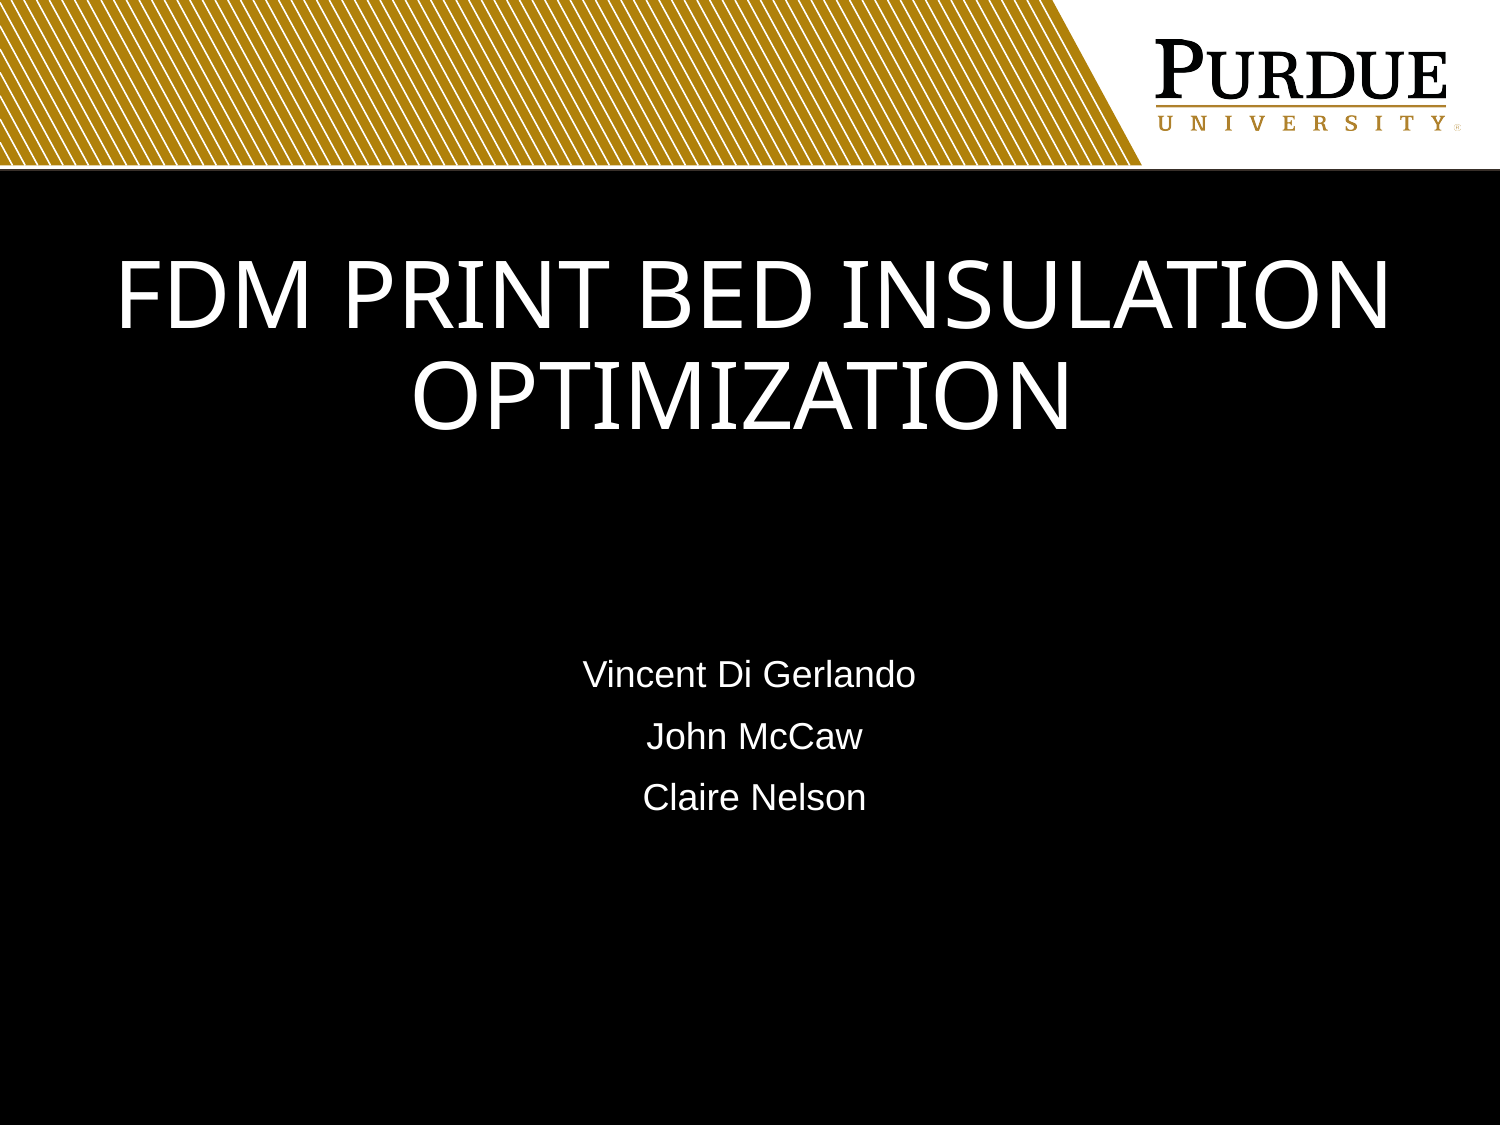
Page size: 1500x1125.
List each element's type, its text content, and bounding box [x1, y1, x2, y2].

title FDM Print Bed Insulation Optimization [112, 233, 1397, 576]
subtitle Vincent Di Gerlando John McCaw Claire Nelson [112, 590, 1397, 985]
picture [1155, 39, 1461, 131]
